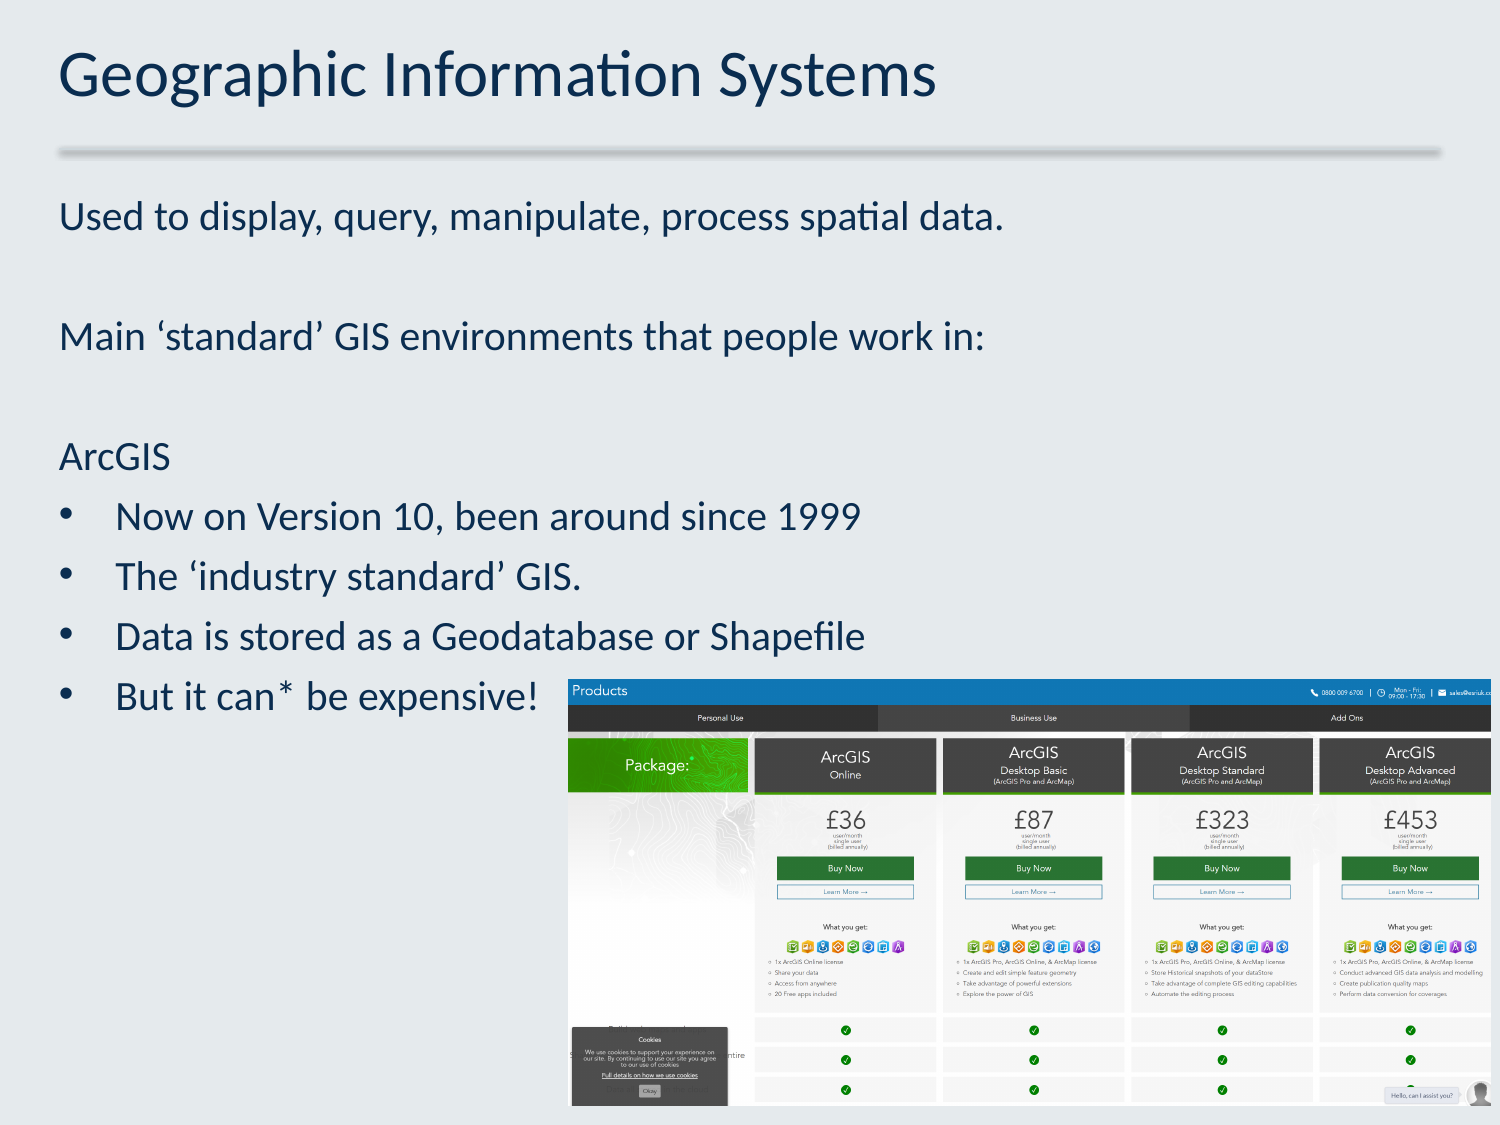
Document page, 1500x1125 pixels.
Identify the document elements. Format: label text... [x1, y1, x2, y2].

picture [568, 679, 1491, 1107]
title Geographic Information Systems [59, 29, 1441, 148]
list Used to display, query, manipulate, process spatial data. Main ‘standard’ GIS environments that people work in: ArcGIS Now on Version 10, been around since 1999 The ‘industry standard’ GIS. Data is stored as a Geodatabase or Shapefile But it can* be expensive! [59, 178, 1441, 976]
